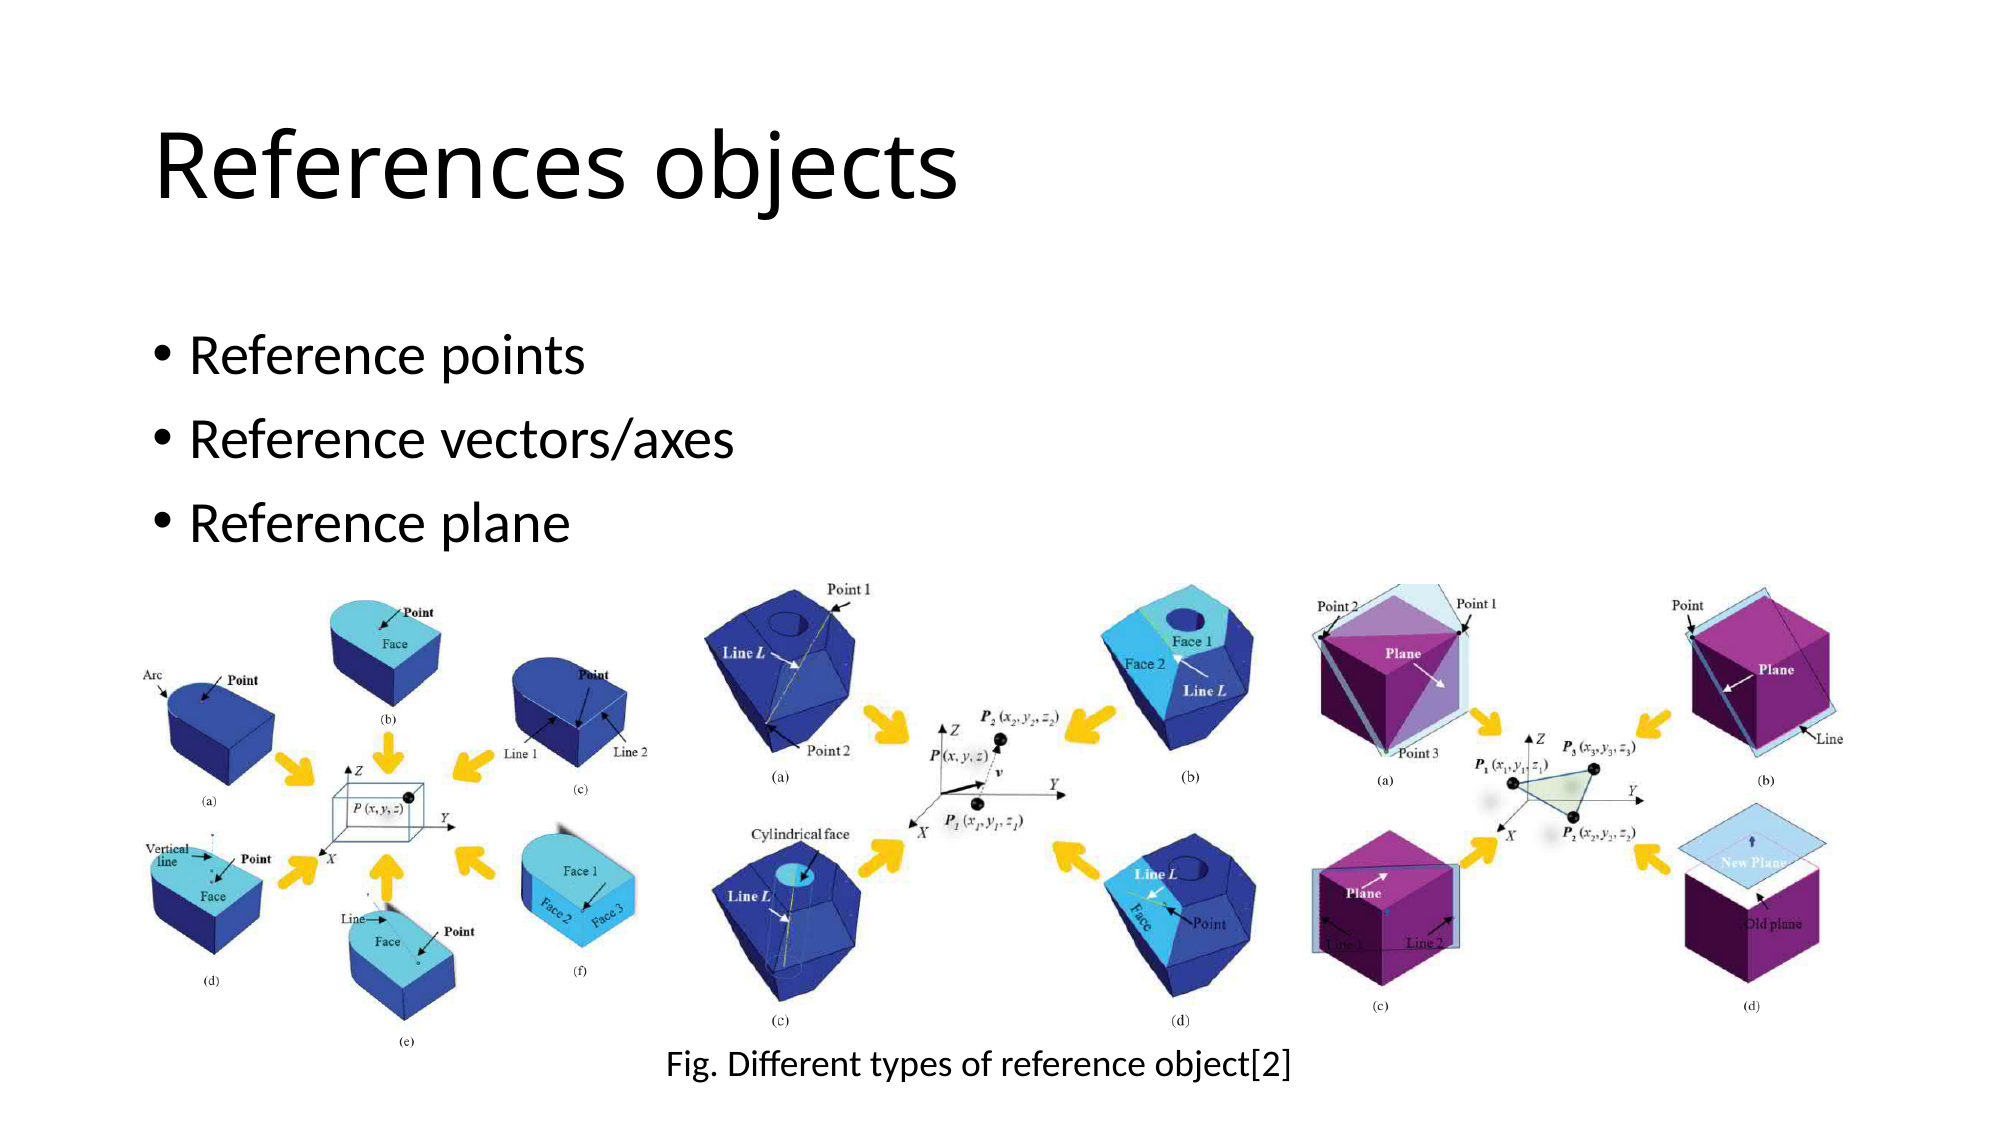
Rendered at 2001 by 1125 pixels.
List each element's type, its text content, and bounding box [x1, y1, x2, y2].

list Reference points Reference vectors/axes Reference plane [137, 316, 791, 1014]
picture [1306, 575, 1846, 1014]
text_box Fig. Different types of reference object[2] [651, 1031, 1308, 1092]
title References objects [137, 59, 1863, 278]
picture [137, 594, 653, 1053]
picture [701, 575, 1258, 1033]
